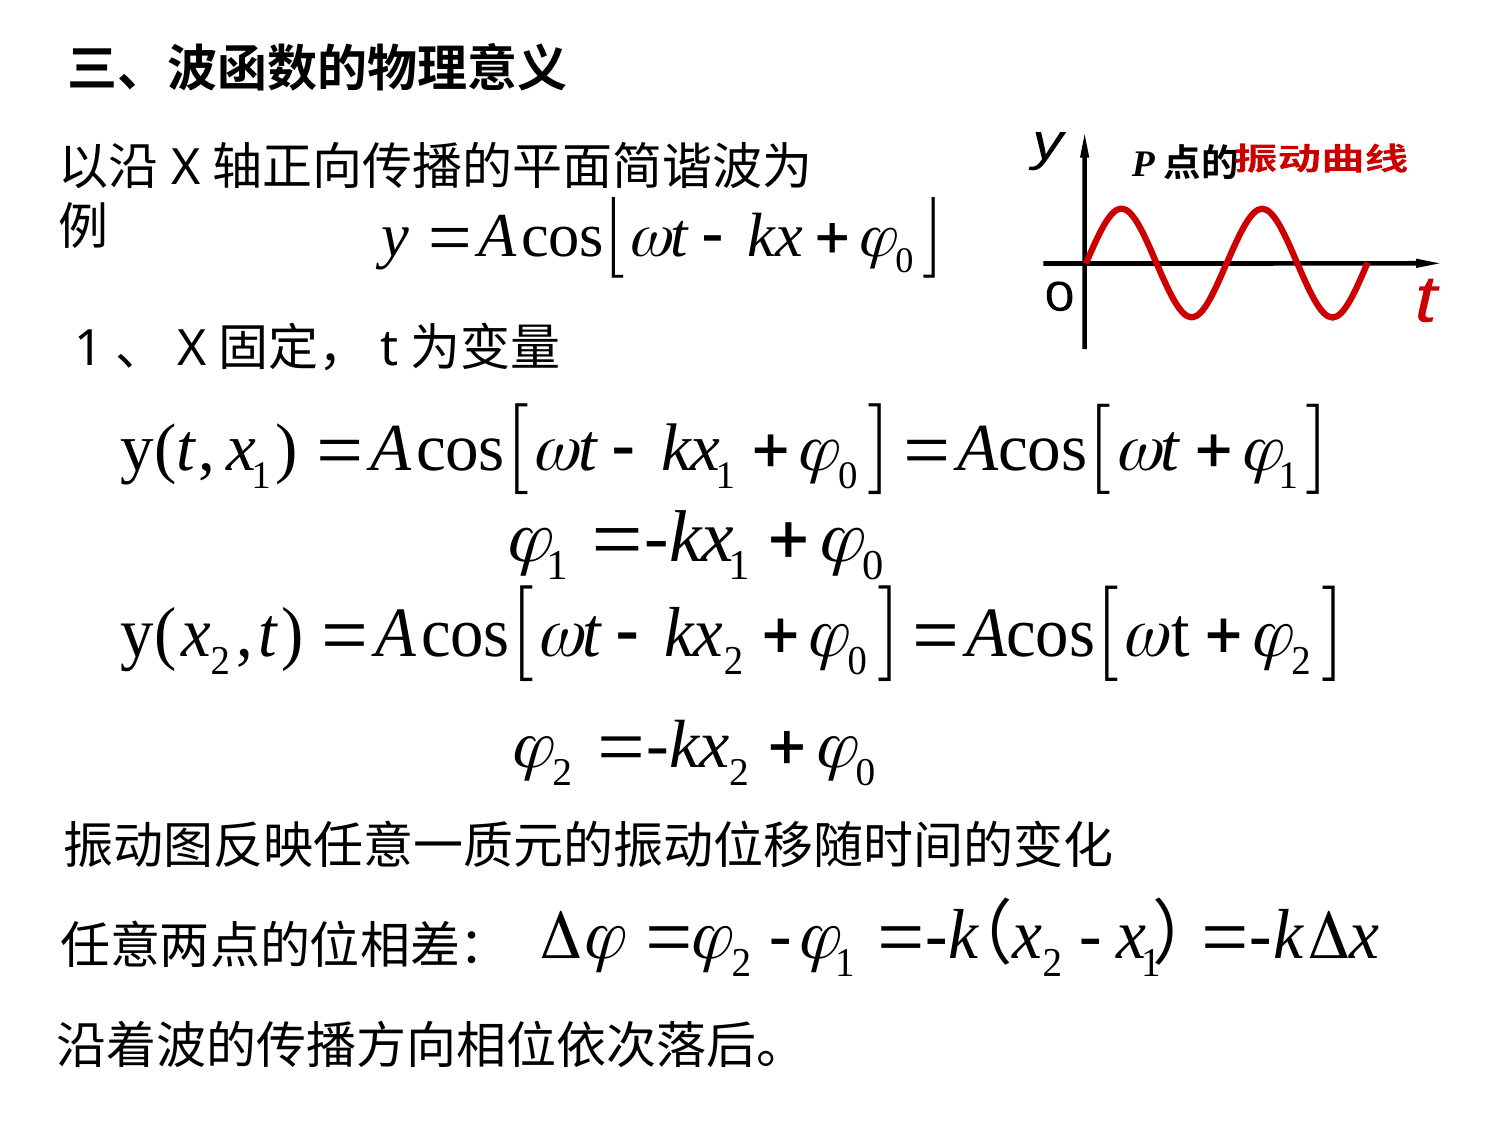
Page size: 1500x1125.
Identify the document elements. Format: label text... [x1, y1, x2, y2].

text_box 振动图反映任意一质元的振动位移随时间的变化 [48, 805, 1247, 881]
text_box 任意两点的位相差： [45, 906, 508, 981]
text_box 沿着波的传播方向相位依次落后。 [41, 1006, 1268, 1082]
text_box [109, 585, 1348, 695]
text_box 1、X固定，t为变量 [59, 308, 839, 383]
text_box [501, 492, 893, 591]
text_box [1028, 131, 1441, 350]
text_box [109, 403, 1333, 507]
text_box 以沿X轴正向传播的平面简谐波为例 [44, 127, 863, 262]
text_box 三、波函数的物理意义 [52, 29, 846, 105]
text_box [532, 892, 1392, 988]
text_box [372, 197, 942, 284]
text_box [506, 703, 884, 795]
